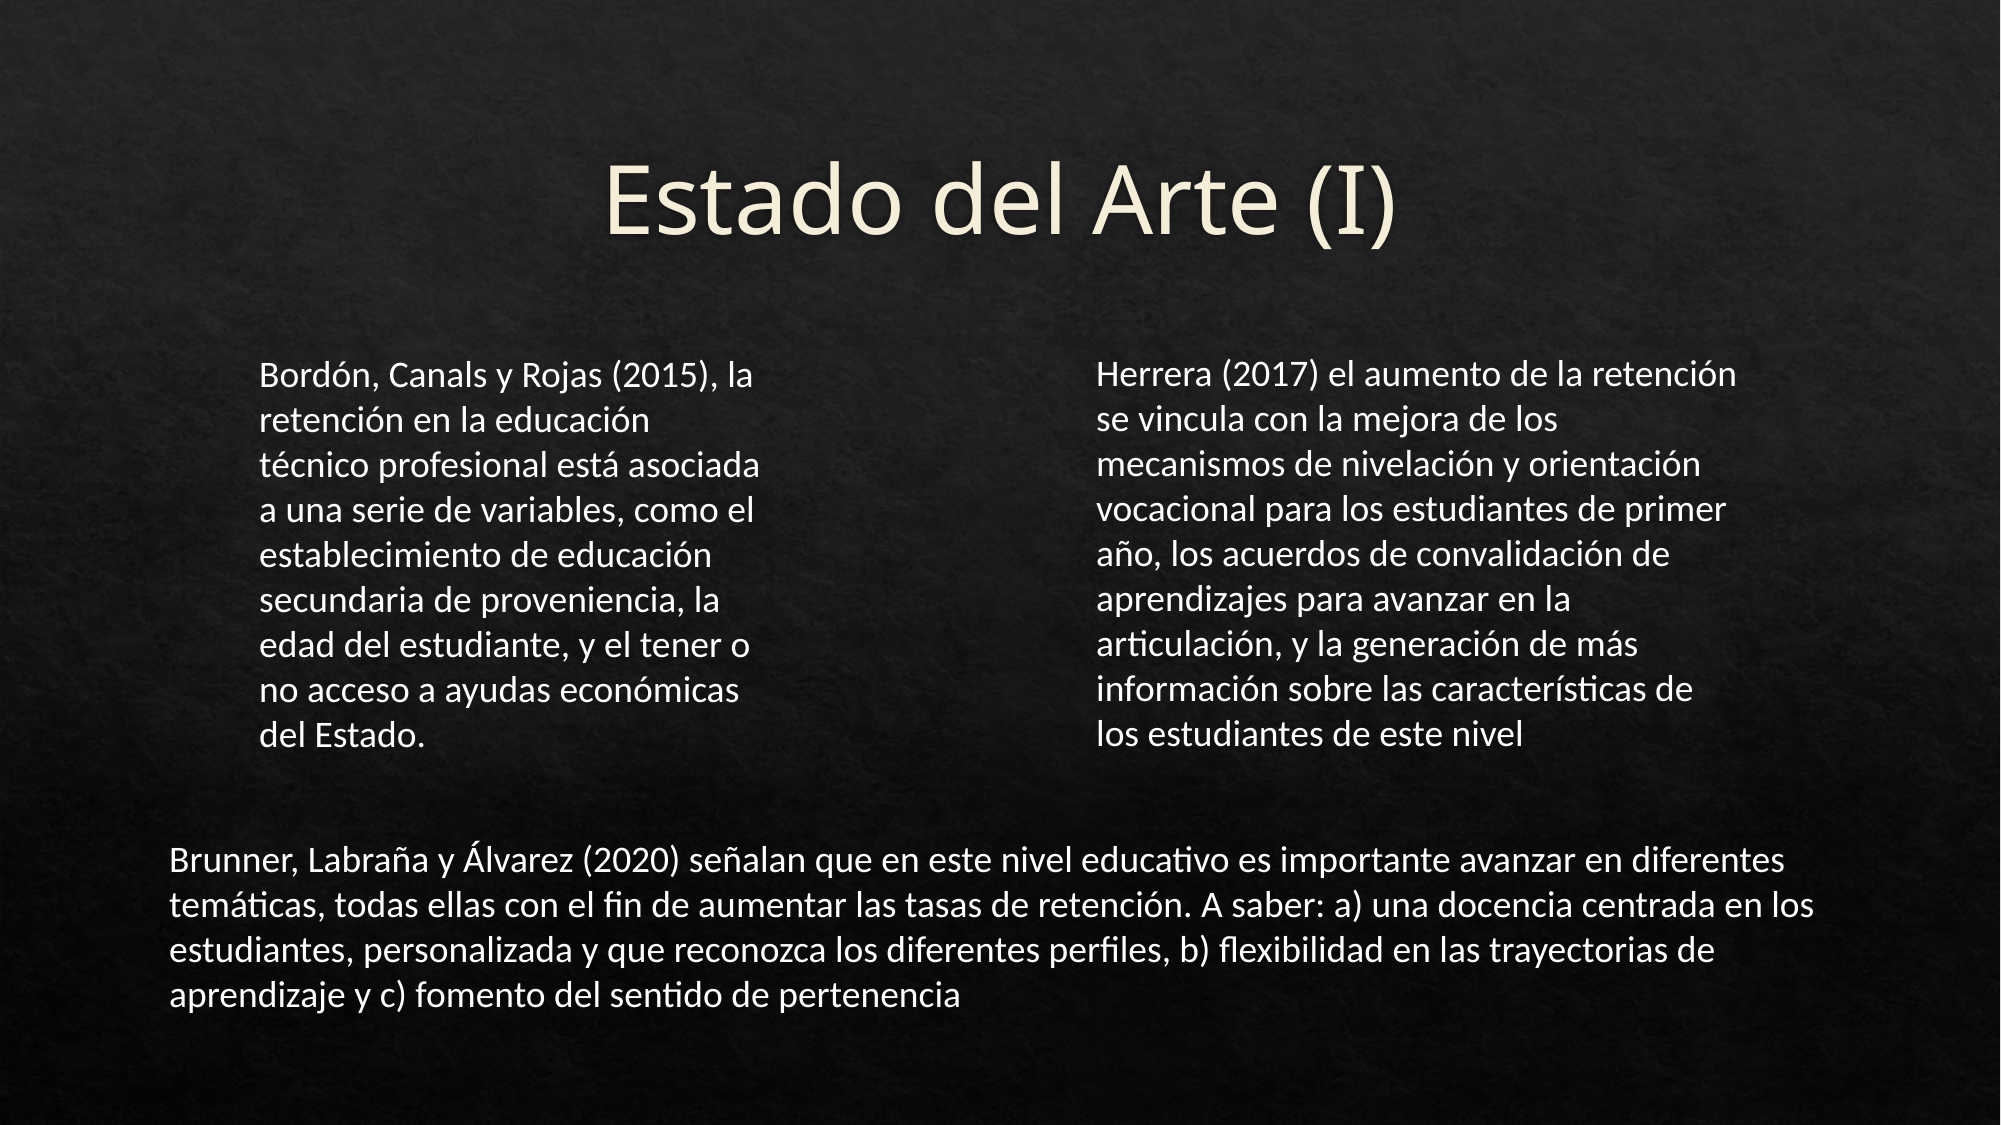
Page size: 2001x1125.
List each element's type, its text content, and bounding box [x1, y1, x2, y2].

text_box Brunner, Labraña y Álvarez (2020) señalan que en este nivel educativo es importante avanzar en diferentes temáticas, todas ellas con el fin de aumentar las tasas de retención. A saber: a) una docencia centrada en los estudiantes, personalizada y que reconozca los diferentes perfiles, b) flexibilidad en las trayectorias de aprendizaje y c) fomento del sentido de pertenencia [154, 828, 1853, 1023]
text_box Herrera (2017) el aumento de la retención se vincula con la mejora de los mecanismos de nivelación y orientación vocacional para los estudiantes de primer año, los acuerdos de convalidación de aprendizajes para avanzar en la articulación, y la generación de más información sobre las características de los estudiantes de este nivel [1081, 341, 1756, 762]
title Estado del Arte (I) [149, 99, 1849, 307]
picture [0, 0, 2001, 1125]
text_box Bordón, Canals y Rojas (2015), la retención en la educación técnico profesional está asociada a una serie de variables, como el establecimiento de educación secundaria de proveniencia, la edad del estudiante, y el tener o no acceso a ayudas económicas del Estado. [244, 342, 780, 763]
